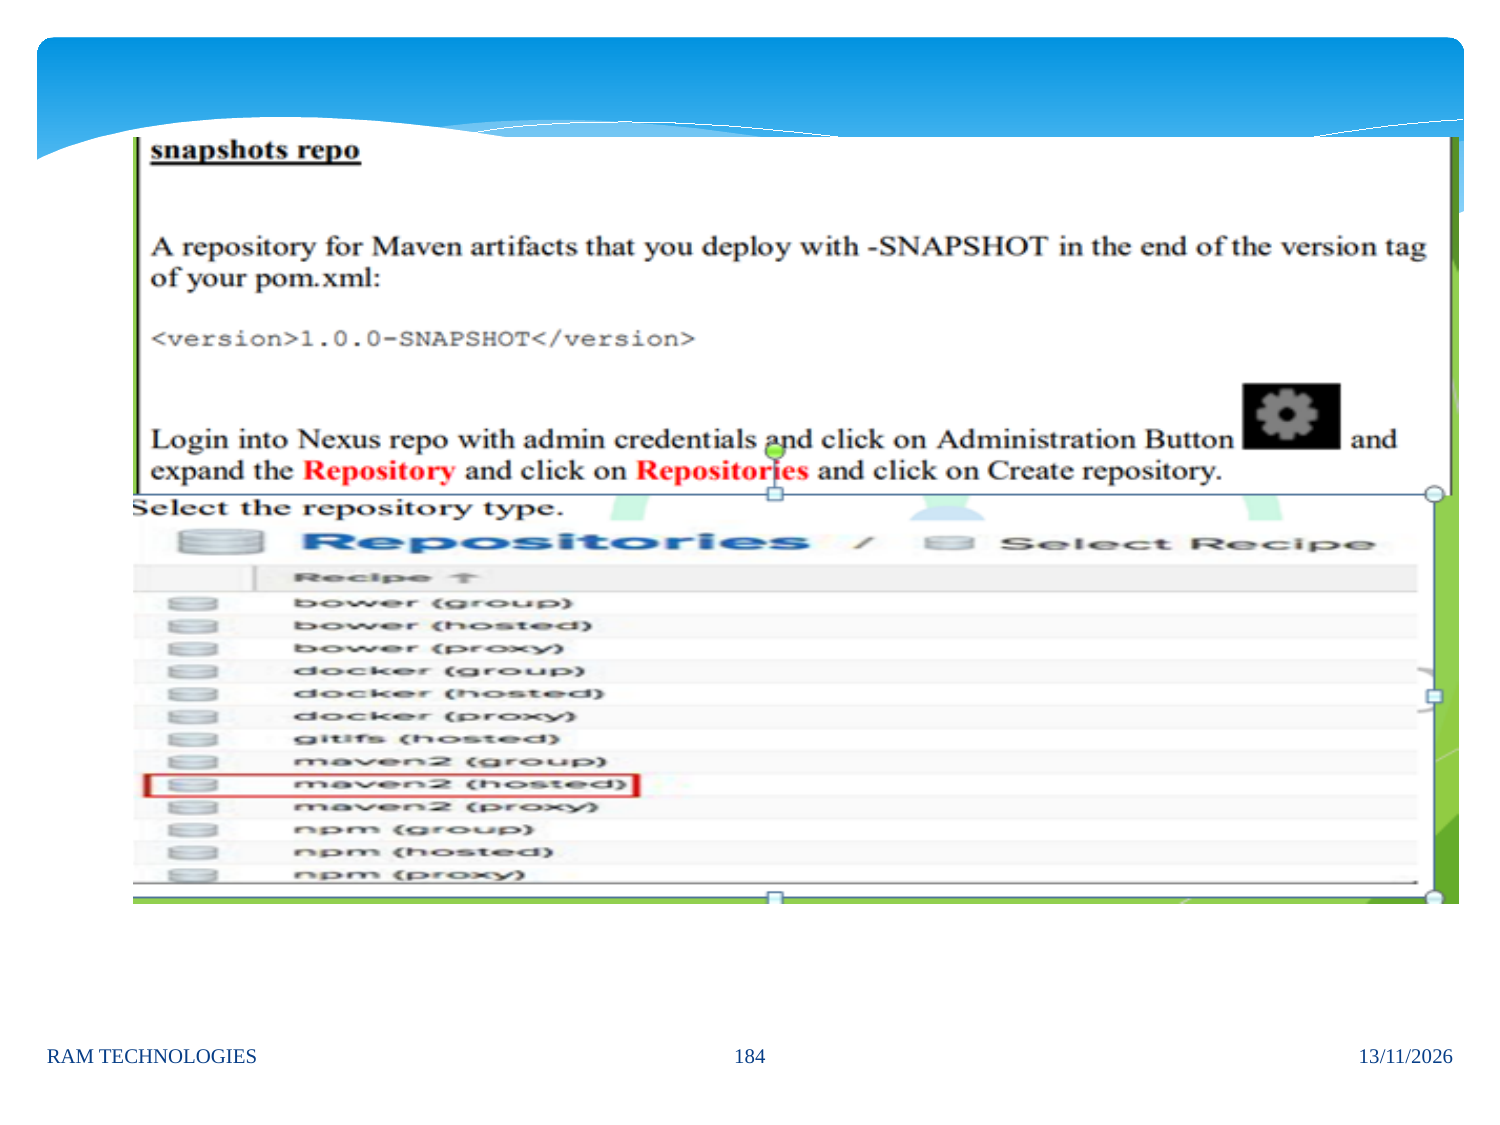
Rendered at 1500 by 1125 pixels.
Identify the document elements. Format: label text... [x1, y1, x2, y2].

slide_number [847, 1025, 1469, 1086]
slide_number 184 [654, 1025, 846, 1086]
picture [133, 136, 1459, 904]
footer RAM TECHNOLOGIES [31, 1025, 653, 1086]
